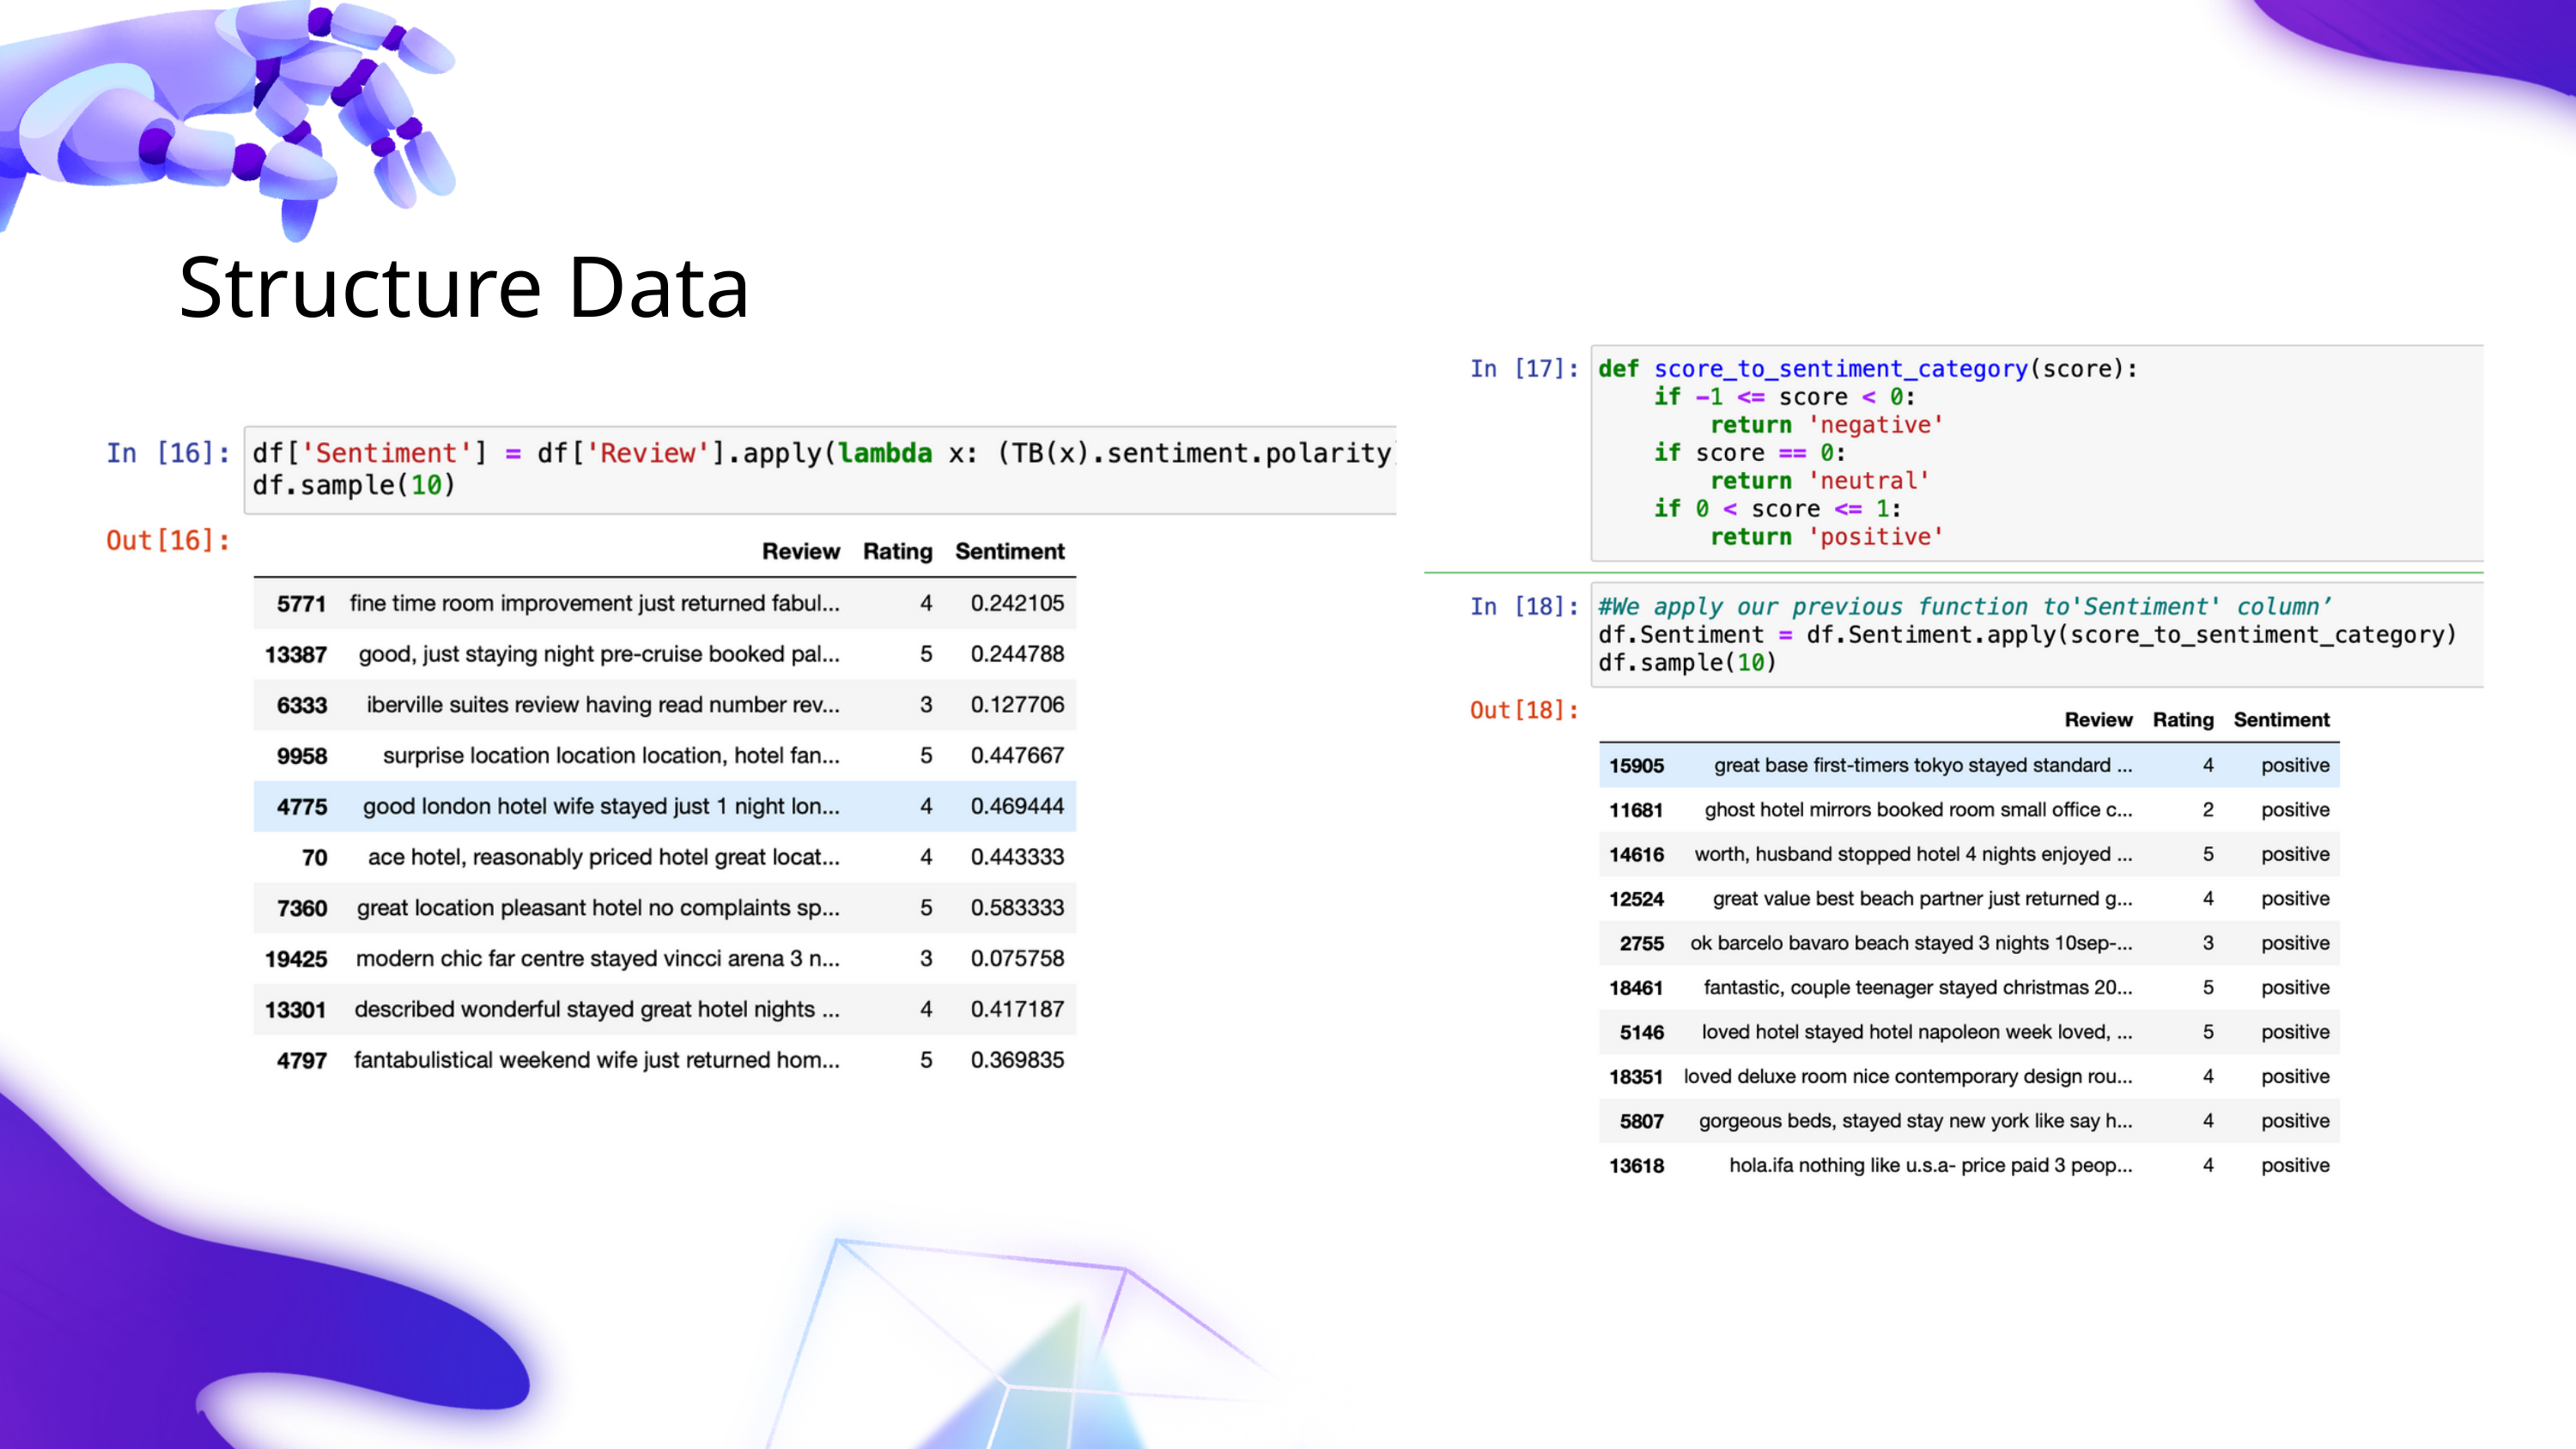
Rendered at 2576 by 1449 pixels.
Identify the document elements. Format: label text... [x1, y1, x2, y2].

text_box [1424, 336, 2484, 1197]
text_box [0, 0, 457, 243]
text_box [1995, 0, 2576, 580]
text_box Structure Data [178, 239, 839, 334]
text_box [0, 950, 948, 1449]
text_box [948, 1197, 1364, 1449]
text_box [84, 416, 1397, 1119]
